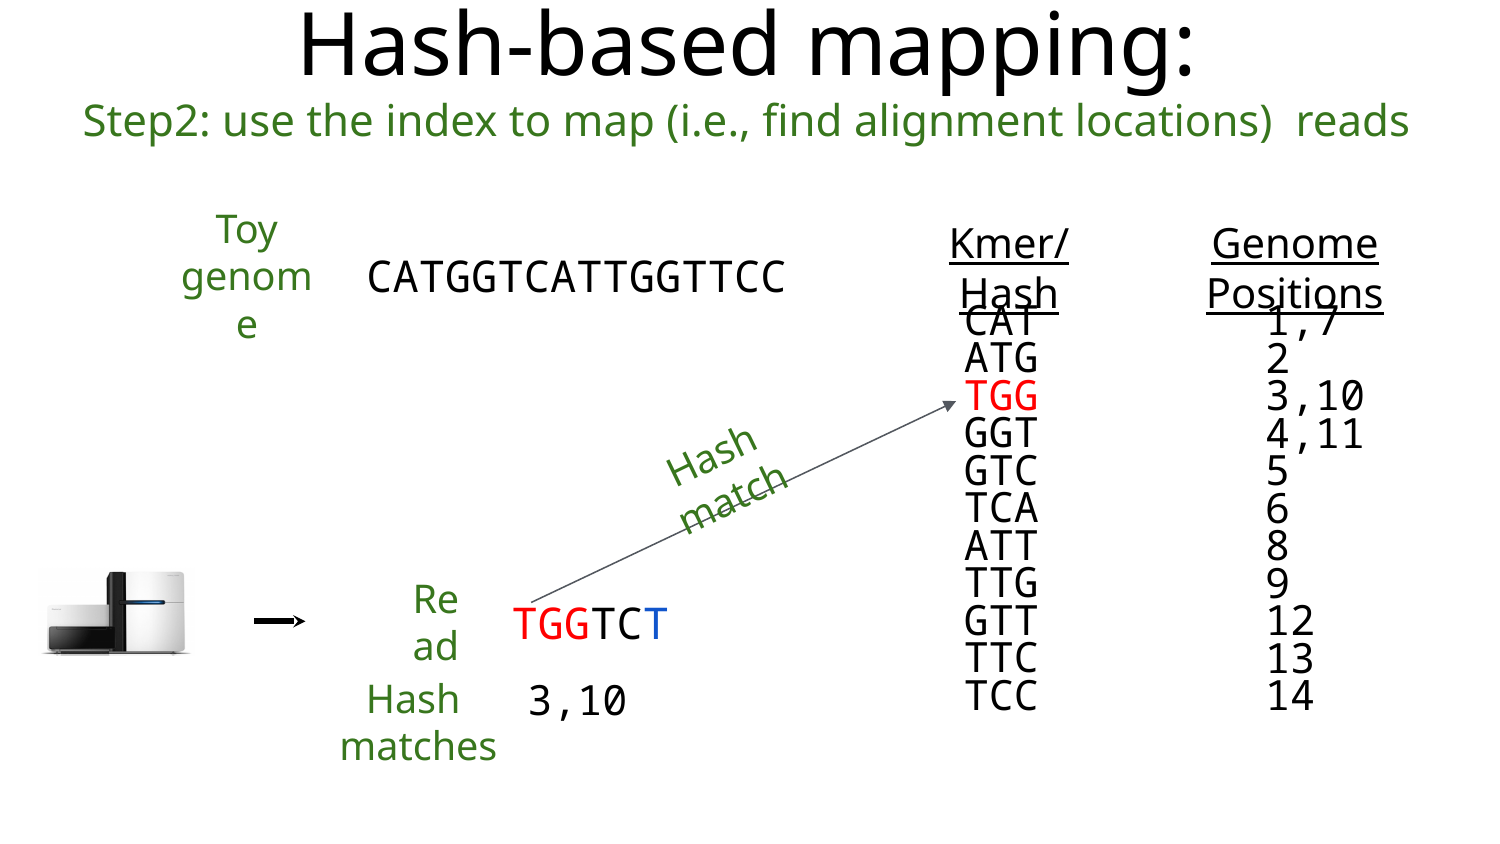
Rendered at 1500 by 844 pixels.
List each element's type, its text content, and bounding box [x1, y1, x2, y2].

text_box 12 [1259, 600, 1338, 638]
text_box TTC [937, 637, 1065, 675]
text_box 5 [1259, 450, 1291, 488]
text_box 3,10 [521, 680, 704, 718]
picture [37, 567, 195, 657]
text_box Hash matches [327, 704, 510, 739]
text_box CAT [937, 300, 1065, 337]
text_box 6 [1259, 488, 1291, 525]
text_box Hash-based mapping: Step2: use the index to map (i.e., find alignment locations) reads [61, 0, 1433, 133]
text_box 3,10 [1259, 375, 1410, 413]
text_box TCA [960, 487, 1065, 525]
text_box 9 [1259, 563, 1291, 600]
text_box GGT [960, 412, 1065, 450]
text_box CATGGTCATTGGTTCC [344, 248, 808, 302]
text_box Kmer/Hash [914, 249, 1104, 285]
text_box ATT [960, 525, 1065, 562]
text_box 4,11 [1259, 413, 1387, 450]
text_box 8 [1259, 525, 1291, 563]
text_box 14 [1259, 675, 1338, 713]
text_box TGGTCT [499, 595, 682, 649]
text_box 13 [1259, 638, 1324, 675]
text_box TCC [937, 675, 1065, 712]
text_box ATG [937, 337, 1065, 375]
text_box GTC [960, 450, 1065, 487]
text_box TTG [960, 562, 1065, 600]
text_box Read [399, 604, 473, 639]
text_box Toy genome [168, 258, 326, 293]
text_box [530, 400, 957, 603]
text_box 2 [1259, 338, 1291, 375]
text_box Genome Positions [1128, 249, 1462, 285]
text_box GTT [937, 600, 1065, 637]
text_box 1,7 [1259, 300, 1351, 338]
text_box TGG [937, 375, 1065, 412]
